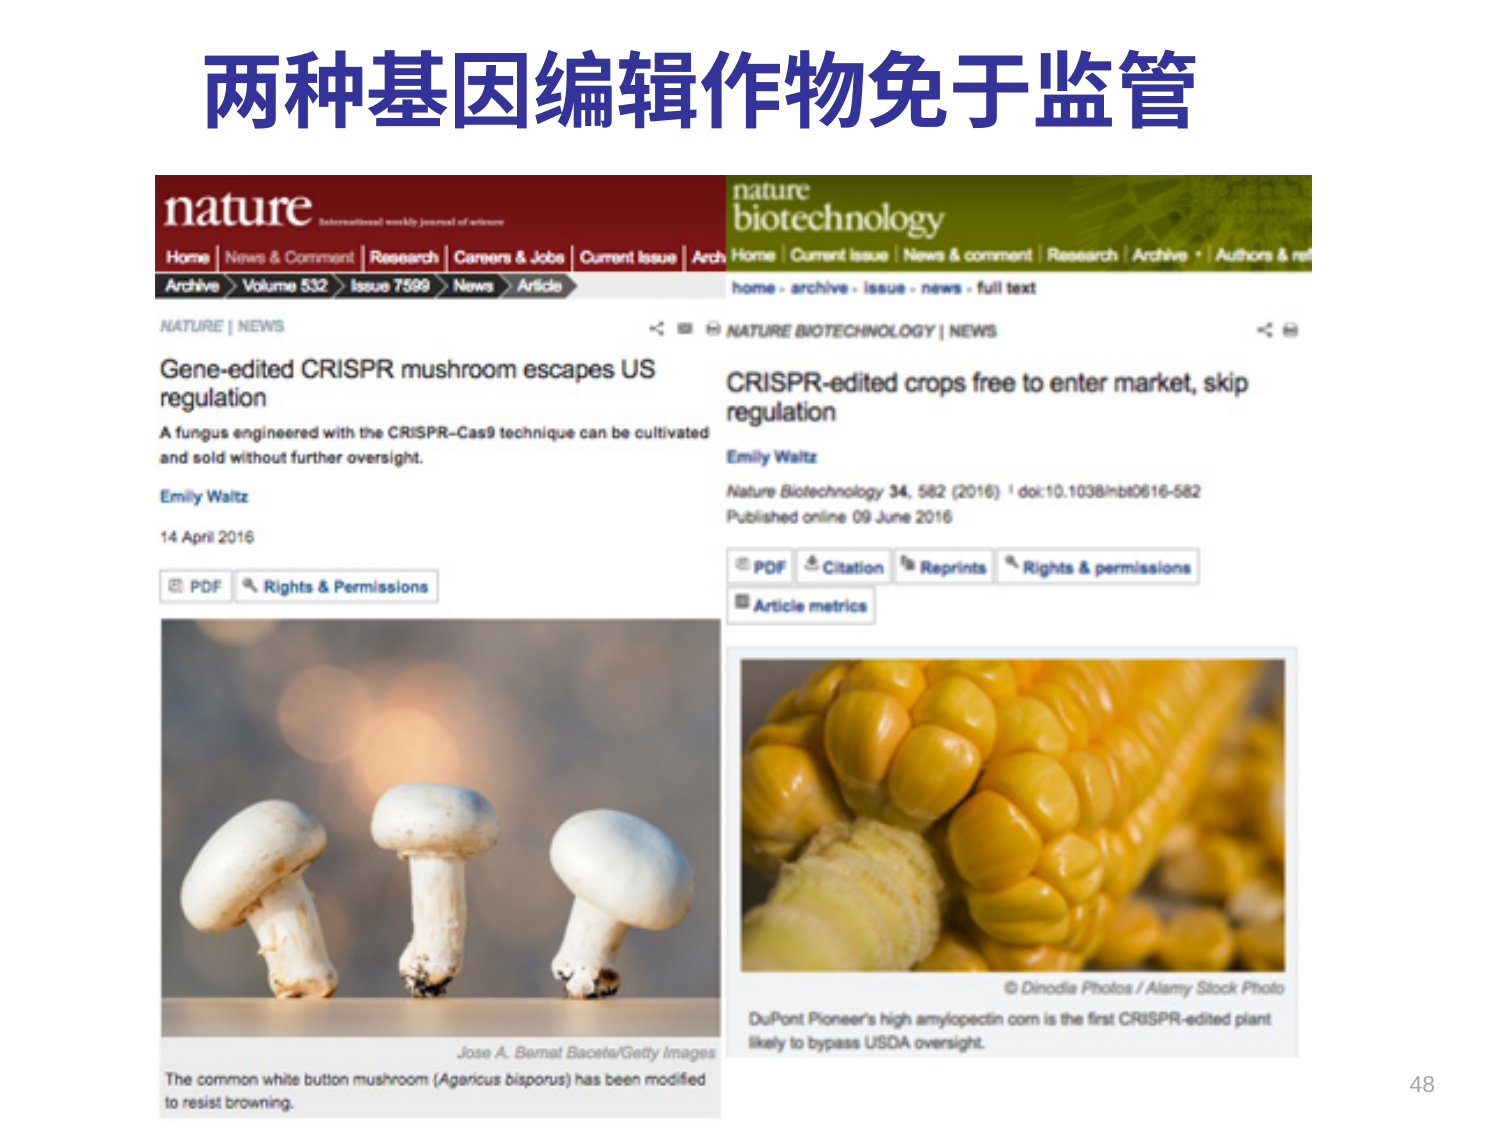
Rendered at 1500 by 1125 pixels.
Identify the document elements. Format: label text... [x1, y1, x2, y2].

picture [155, 175, 1312, 1121]
title 两种基因编辑作物免于监管 [0, 41, 1400, 148]
slide_number 48 [1316, 1062, 1450, 1114]
